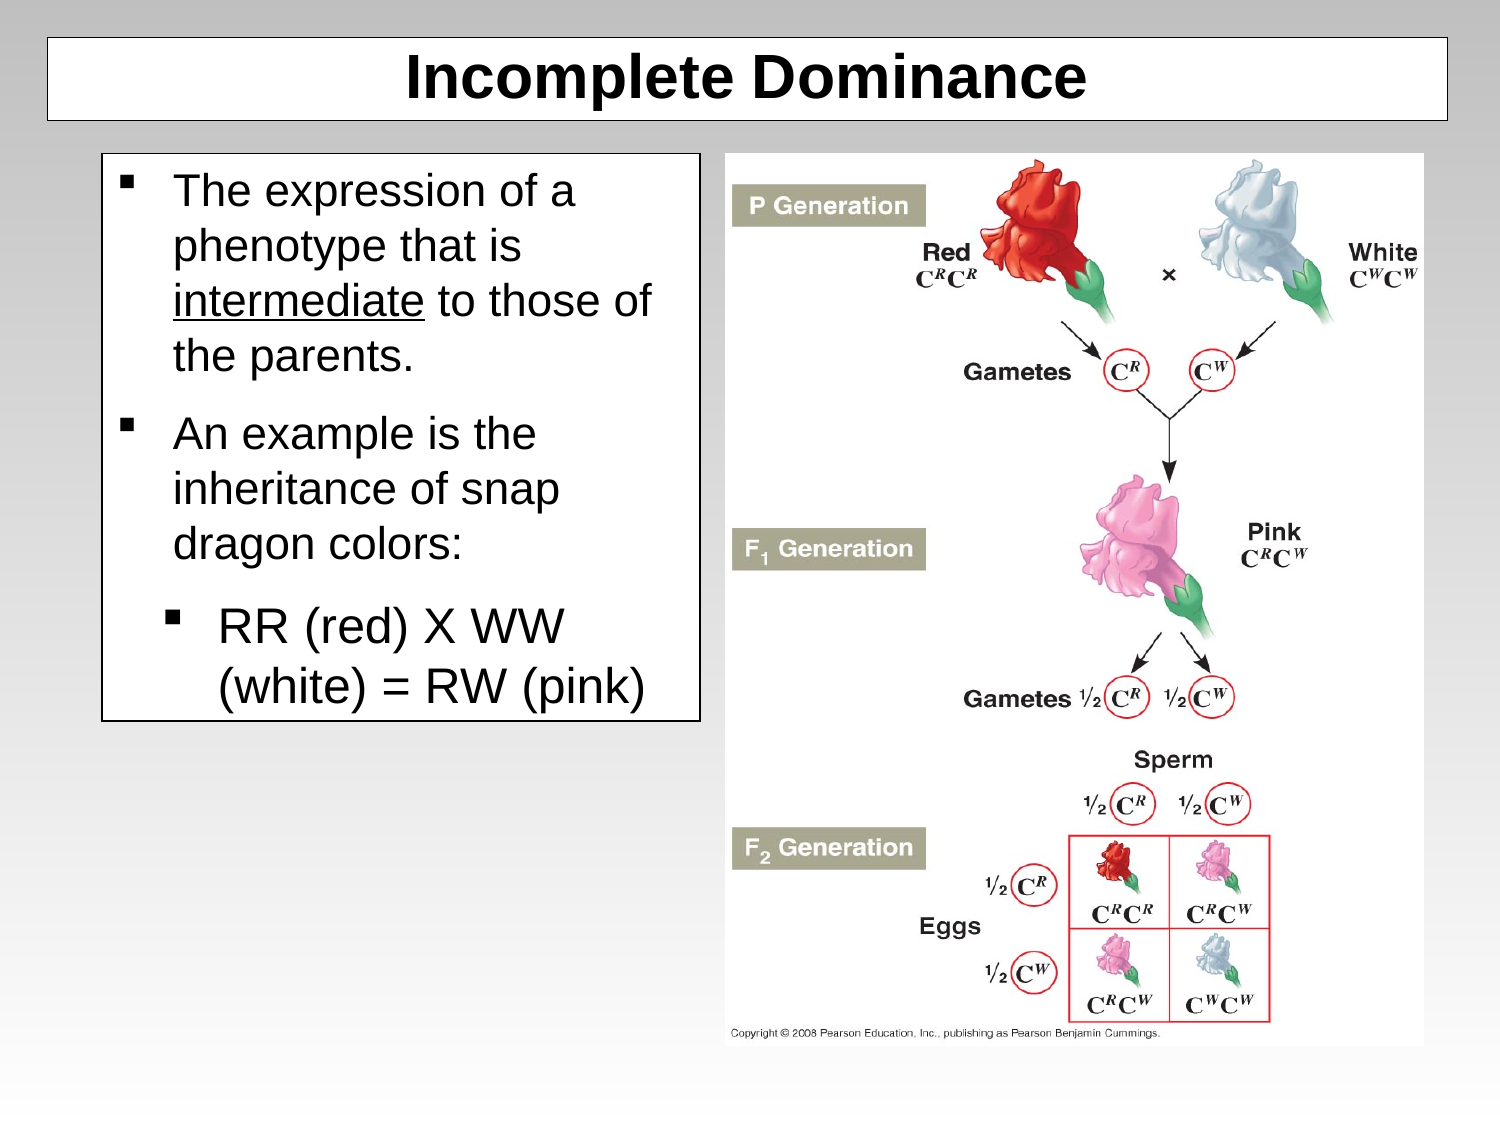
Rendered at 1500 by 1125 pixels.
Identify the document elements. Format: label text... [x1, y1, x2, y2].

text_box The expression of a phenotype that is intermediate to those of the parents. An example is the inheritance of snap dragon colors: RR (red) X WW (white) = RW (pink) [101, 153, 700, 721]
picture [724, 153, 1425, 1046]
title Incomplete Dominance [47, 37, 1448, 121]
